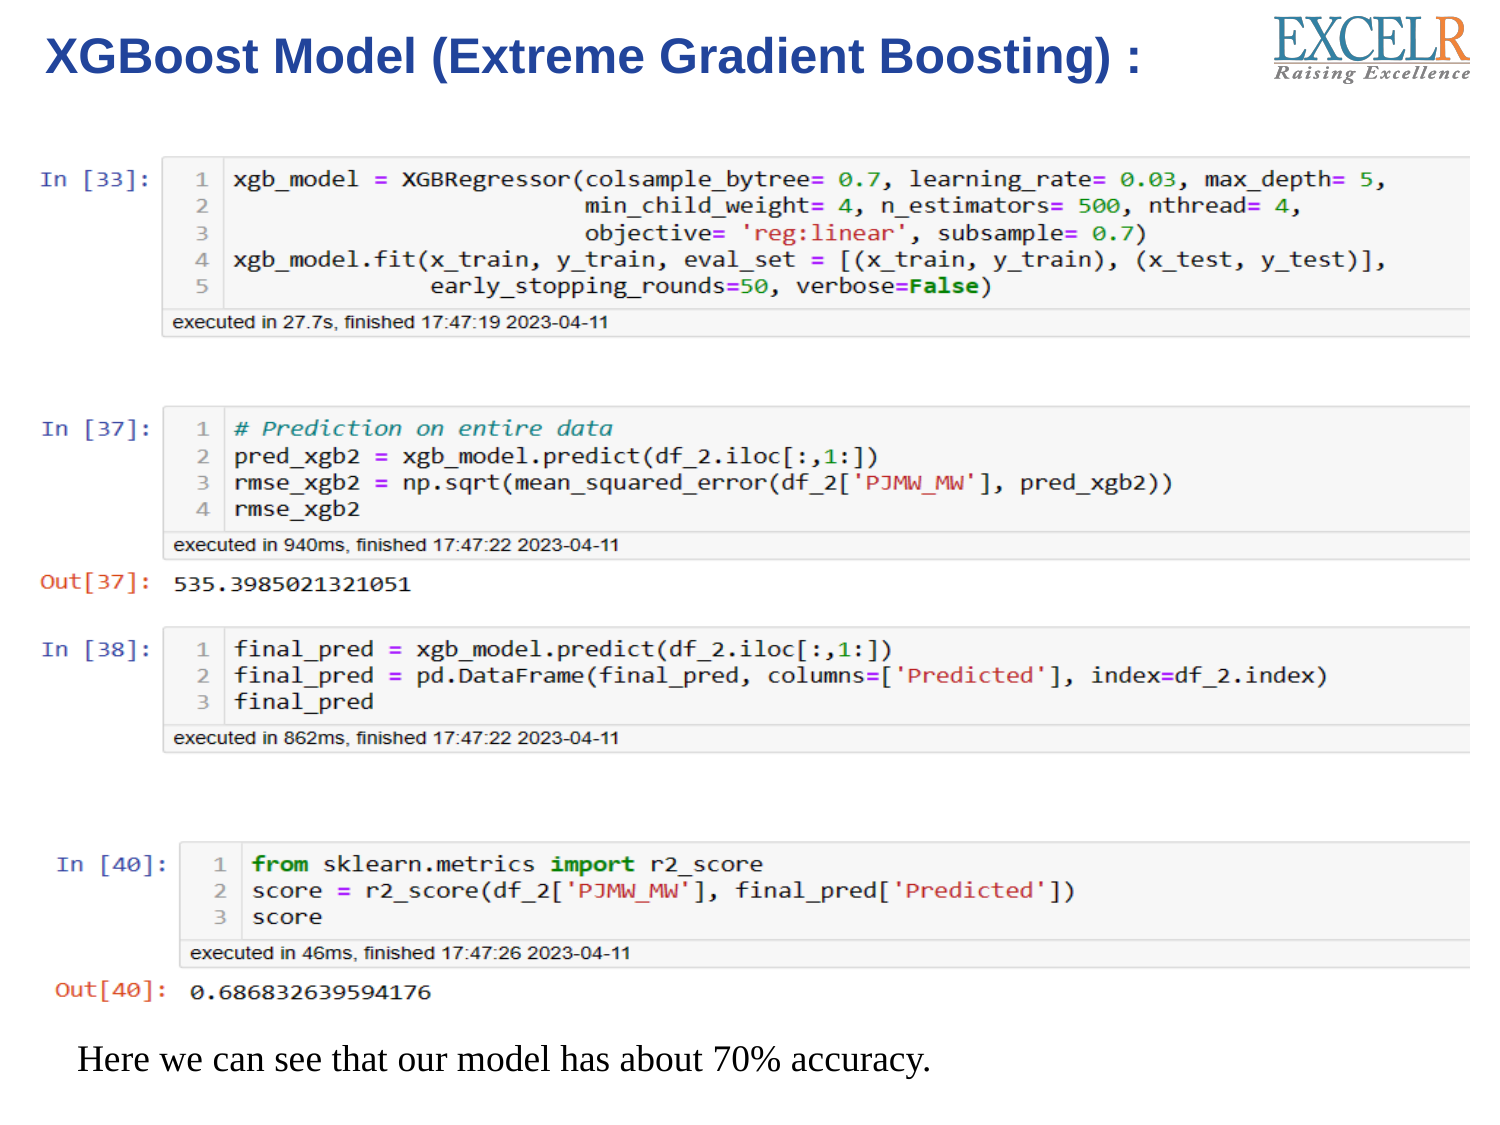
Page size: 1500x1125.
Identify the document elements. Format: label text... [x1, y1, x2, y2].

picture [30, 145, 1470, 351]
text_box Here we can see that our model has about 70% accuracy. [62, 1034, 1470, 1087]
picture [30, 804, 1470, 1027]
picture [1274, 16, 1470, 85]
text_box XGBoost Model (Extreme Gradient Boosting) : [30, 16, 1470, 144]
picture [30, 397, 1470, 759]
